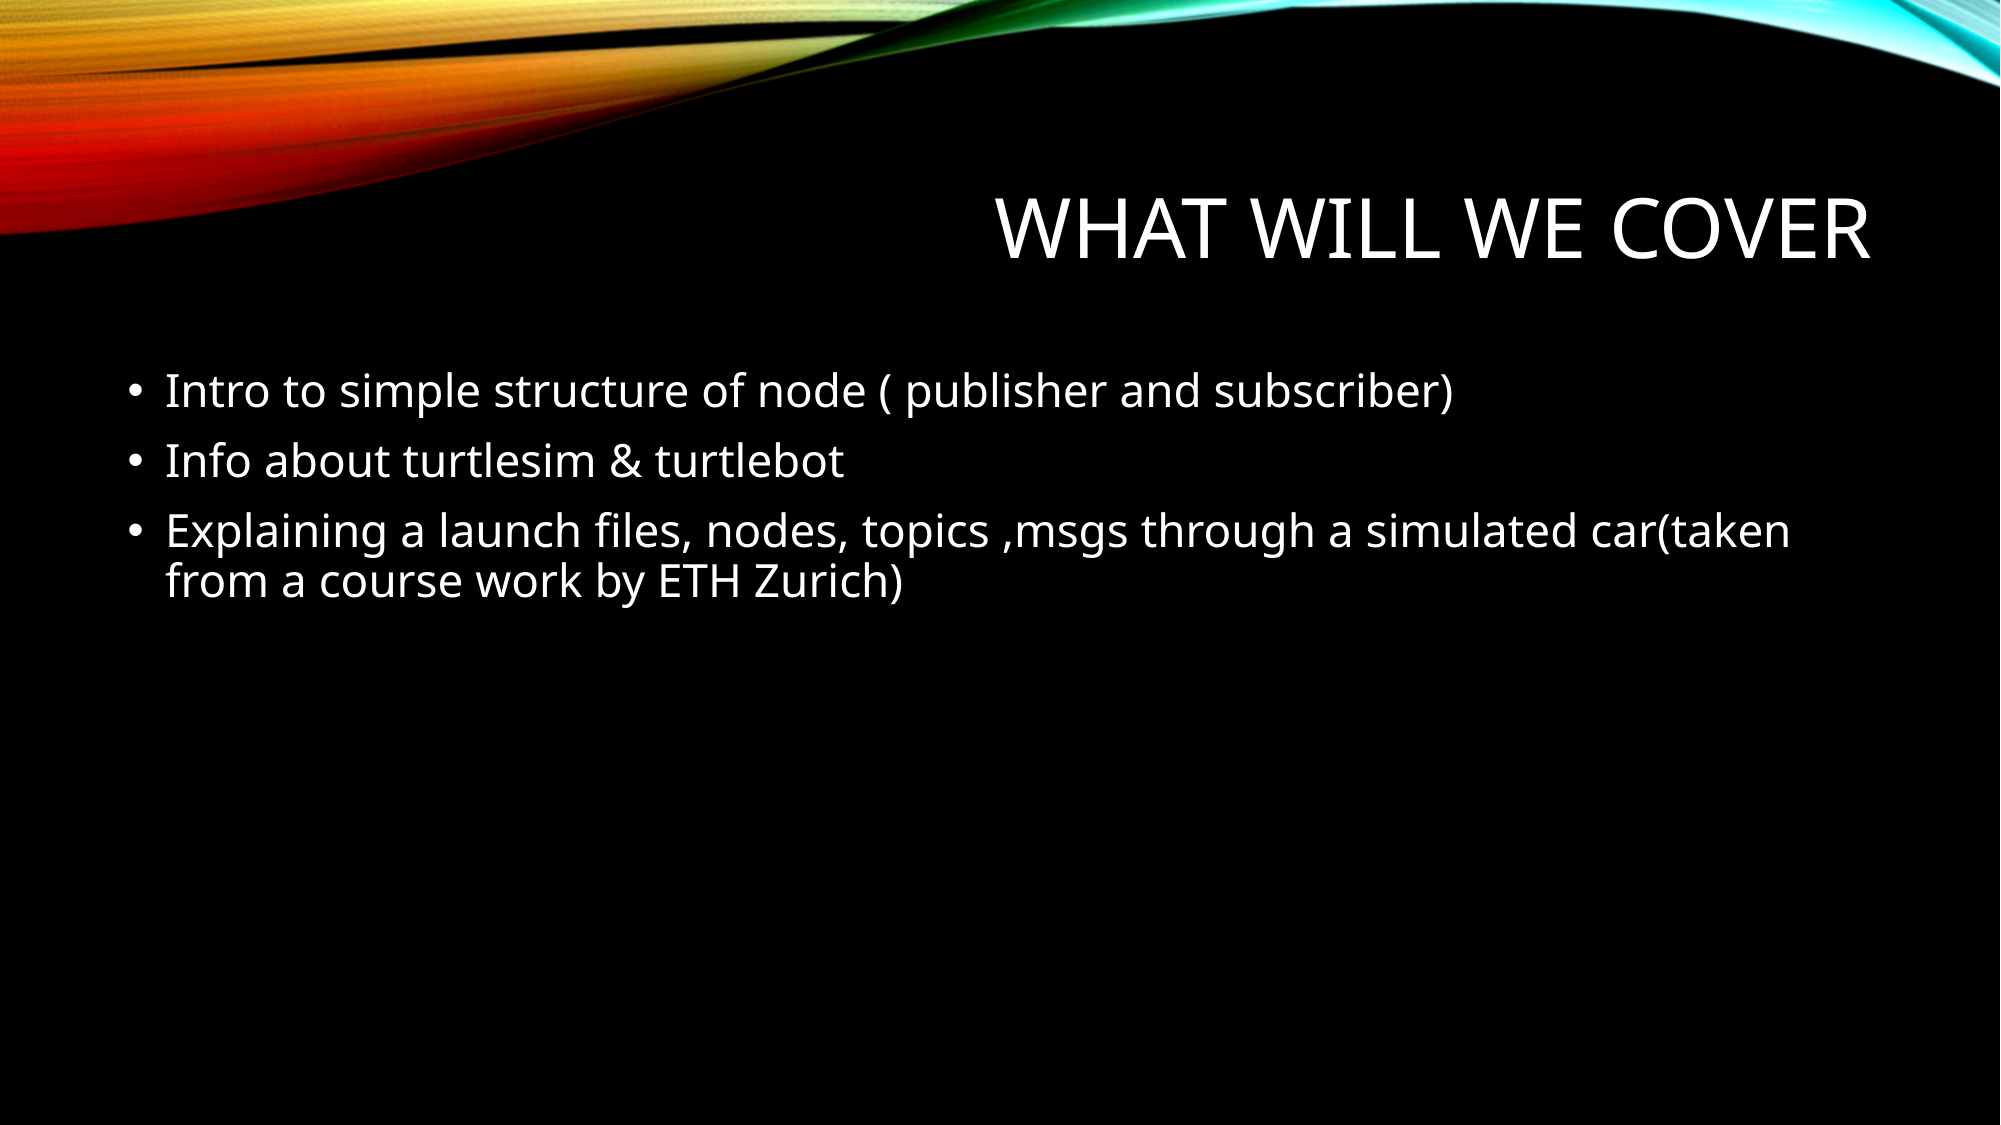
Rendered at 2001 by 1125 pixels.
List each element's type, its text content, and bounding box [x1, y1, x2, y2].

picture [0, 0, 2000, 237]
title What WILL WE COVER [474, 125, 1888, 338]
list Intro to simple structure of node ( publisher and subscriber) Info about turtlesim & turtlebot Explaining a launch files, nodes, topics ,msgs through a simulated car(taken from a course work by ETH Zurich) [112, 360, 1888, 1021]
